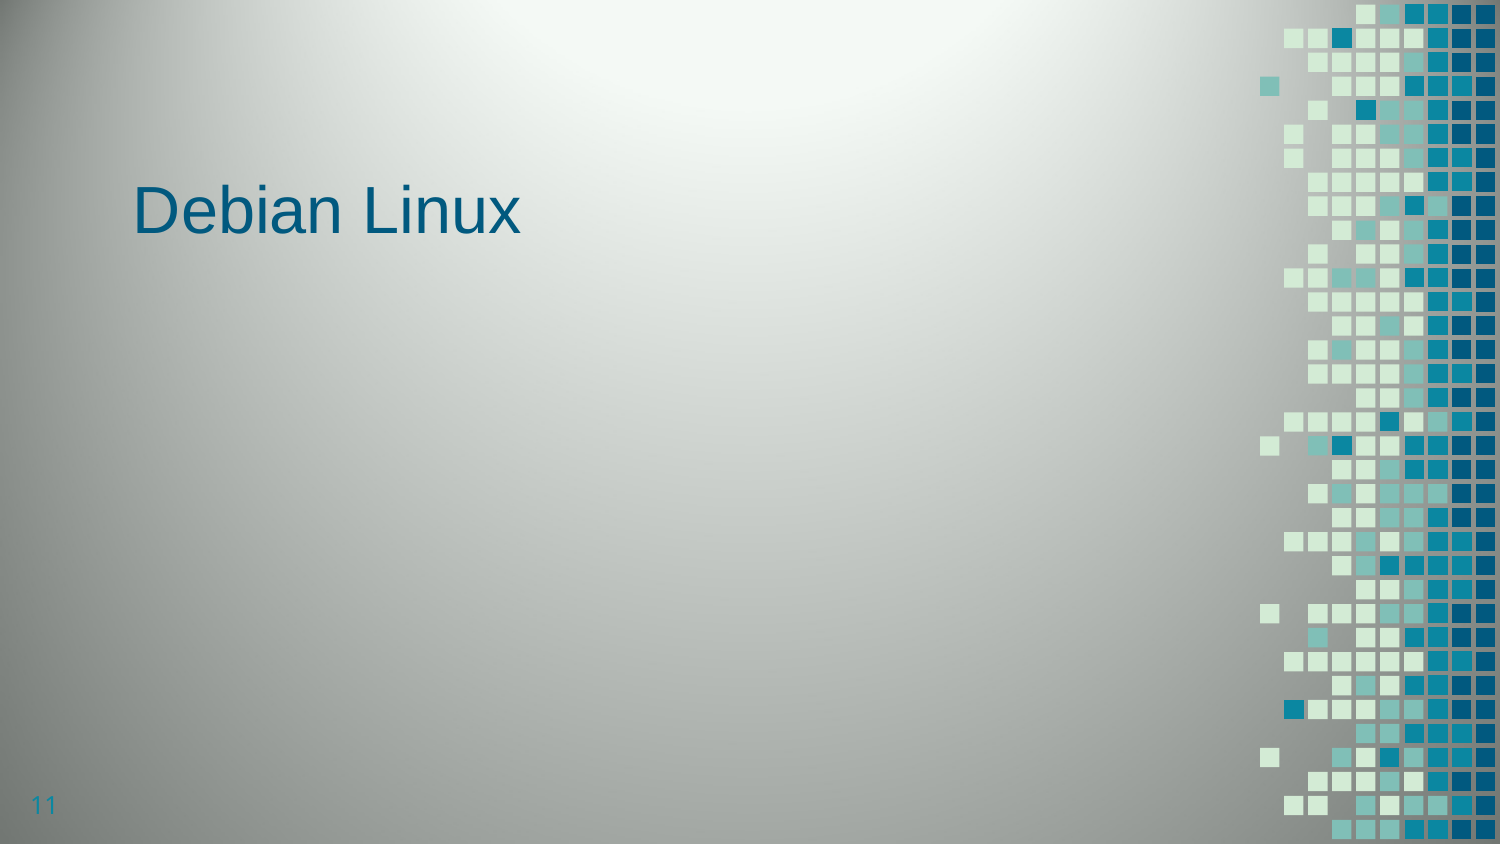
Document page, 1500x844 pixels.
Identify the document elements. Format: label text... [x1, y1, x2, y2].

picture [0, 0, 1500, 844]
slide_number 11 [15, 774, 105, 839]
title Debian Linux [117, 121, 1227, 262]
